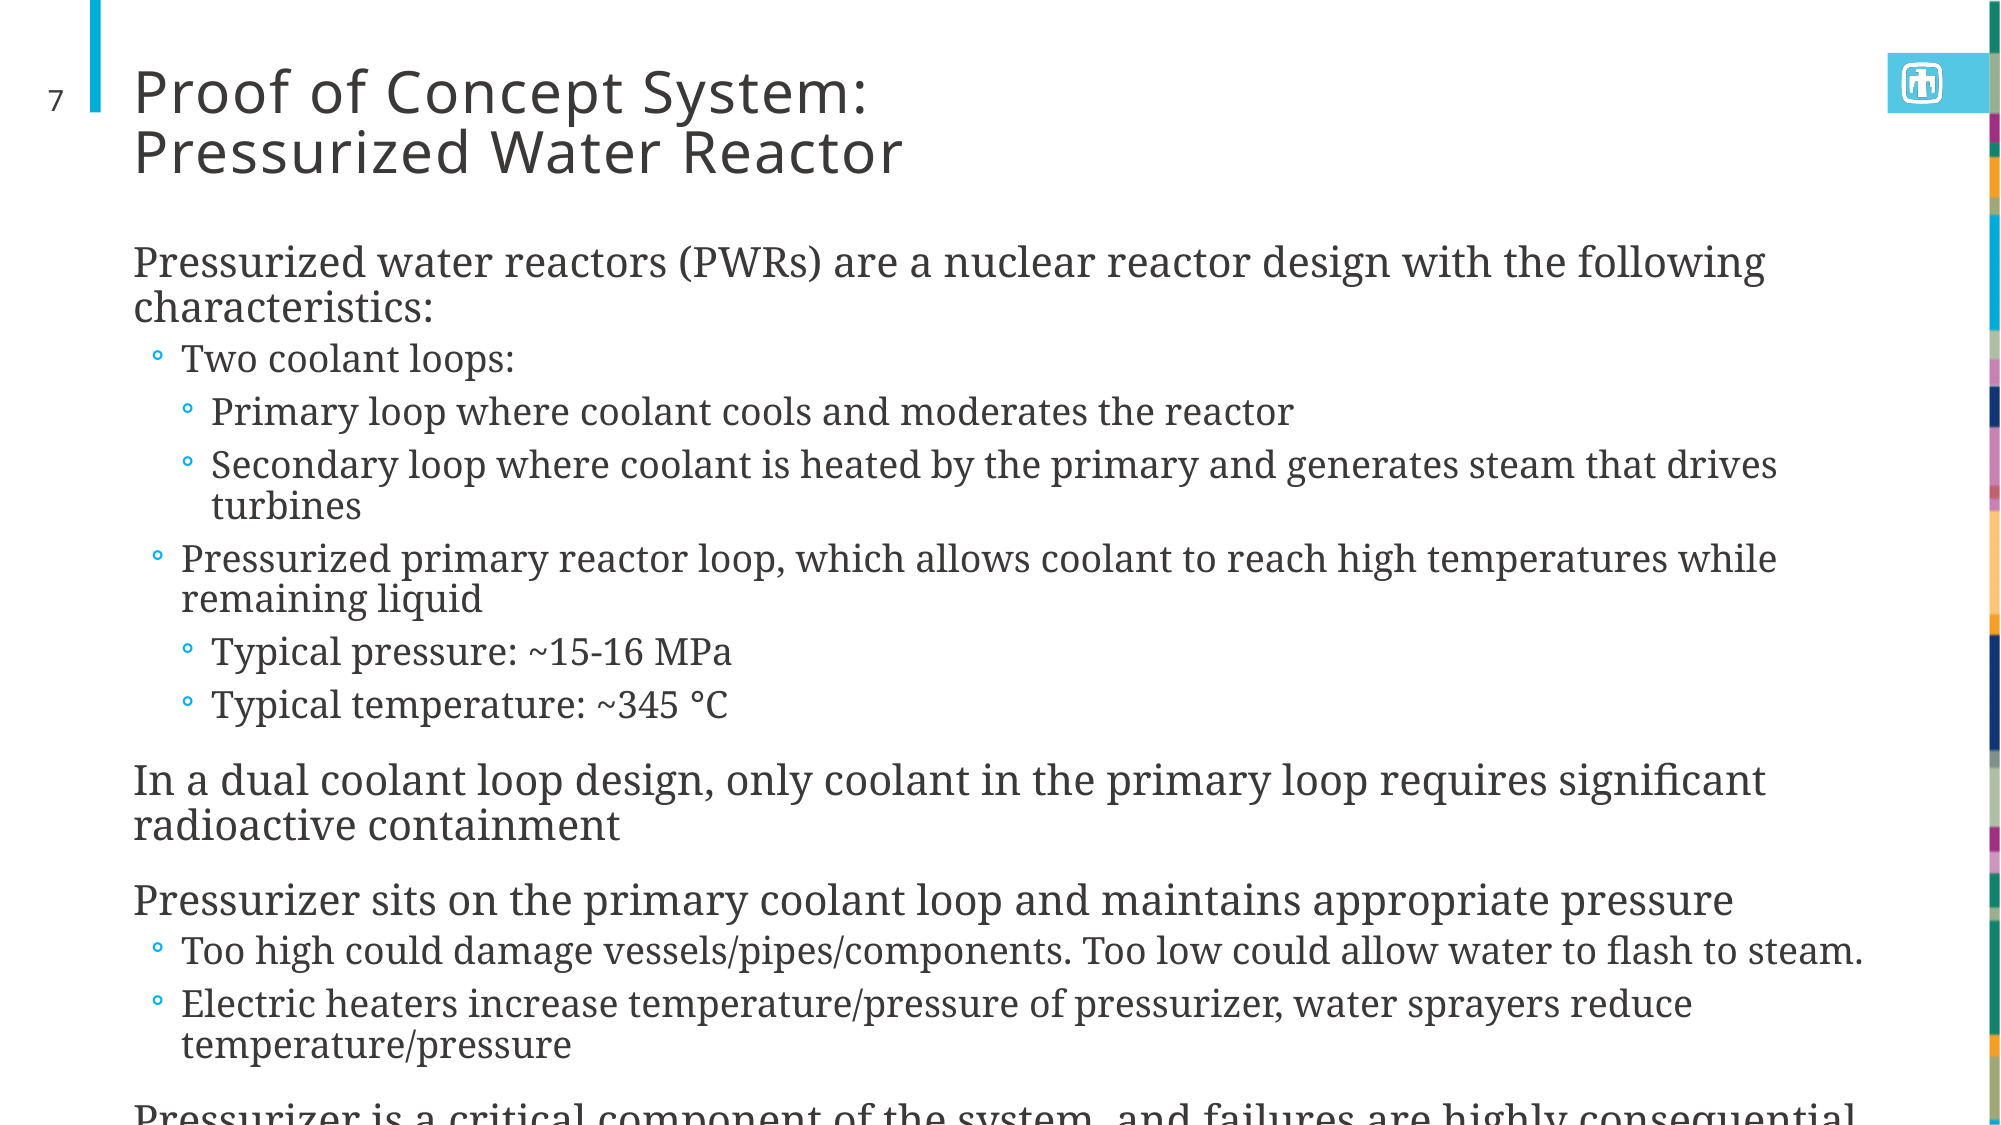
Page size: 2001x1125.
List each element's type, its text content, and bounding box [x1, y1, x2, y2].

title Proof of Concept System: Pressurized Water Reactor [118, 58, 1769, 153]
picture [1990, 1, 1999, 215]
picture [1990, 330, 1999, 1120]
list Pressurized water reactors (PWRs) are a nuclear reactor design with the following characteristics: Two coolant loops: Primary loop where coolant cools and moderates the reactor Secondary loop where coolant is heated by the primary and generates steam that drives turbines Pressurized primary reactor loop, which allows coolant to reach high temperatures while remaining liquid Typical pressure: ~15-16 MPa Typical temperature: ~345 °C In a dual coolant loop design, only coolant in the primary loop requires significant radioactive containment Pressurizer sits on the primary coolant loop and maintains appropriate pressure Too high could damage vessels/pipes/components. Too low could allow water to flash to steam. Electric heaters increase temperature/pressure of pressurizer, water sprayers reduce temperature/pressure Pressurizer is a critical component of the system, and failures are highly consequential [118, 234, 1880, 1095]
slide_number 7 [10, 71, 80, 132]
picture [1901, 62, 1944, 104]
